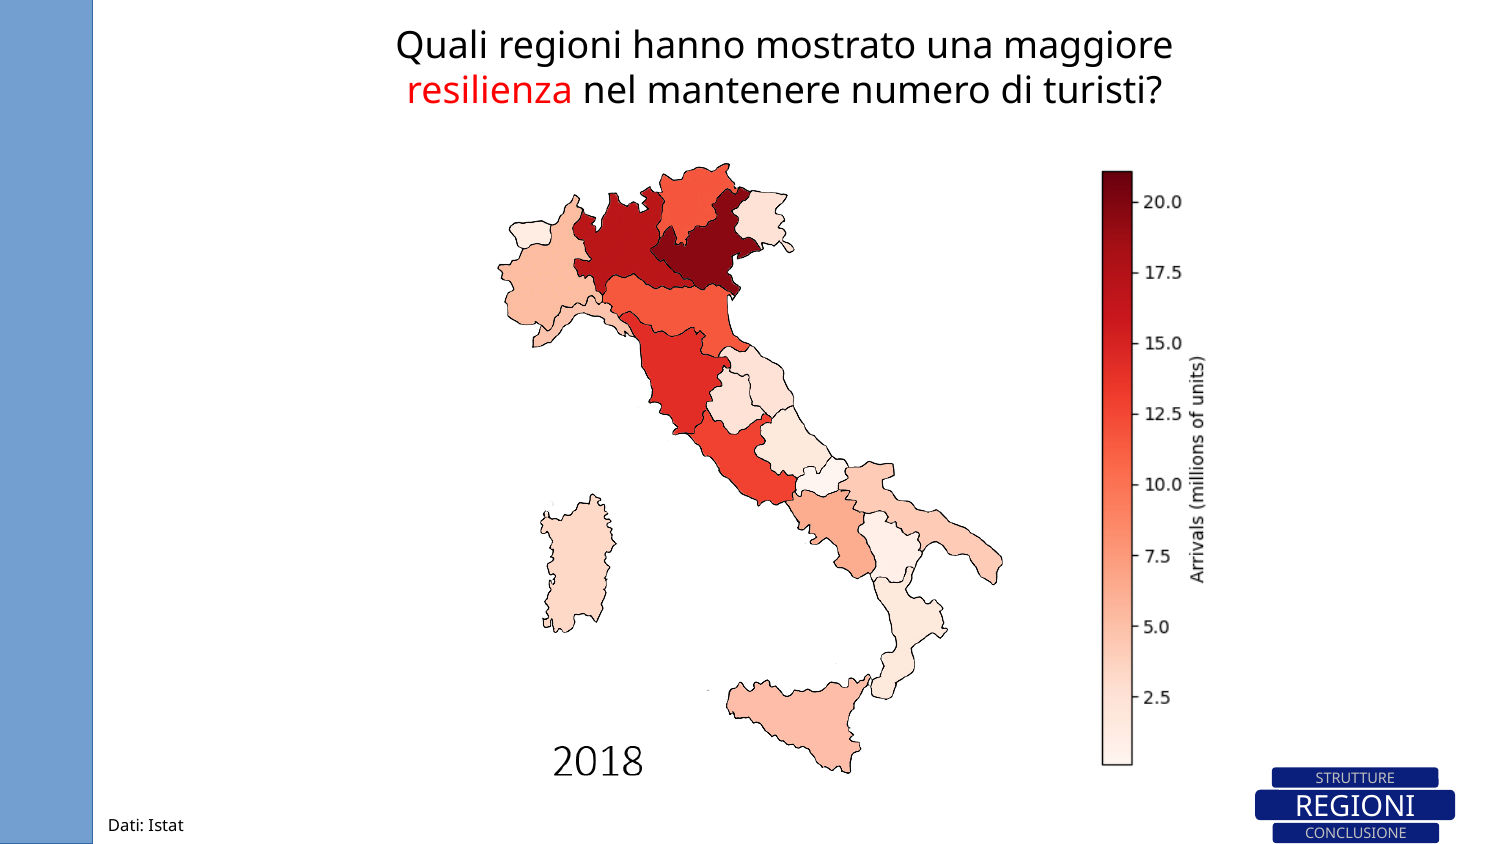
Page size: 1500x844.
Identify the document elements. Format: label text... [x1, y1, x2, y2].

text_box CONCLUSIONE [1270, 823, 1442, 844]
text_box STRUTTURE [1269, 765, 1441, 790]
text_box Quali regioni hanno mostrato una maggiore resilienza nel mantenere numero di turisti? [306, 14, 1264, 119]
text_box [0, 0, 93, 844]
text_box Dati: Istat [93, 807, 209, 843]
text_box REGIONI [1253, 787, 1458, 823]
picture [420, 130, 1220, 808]
